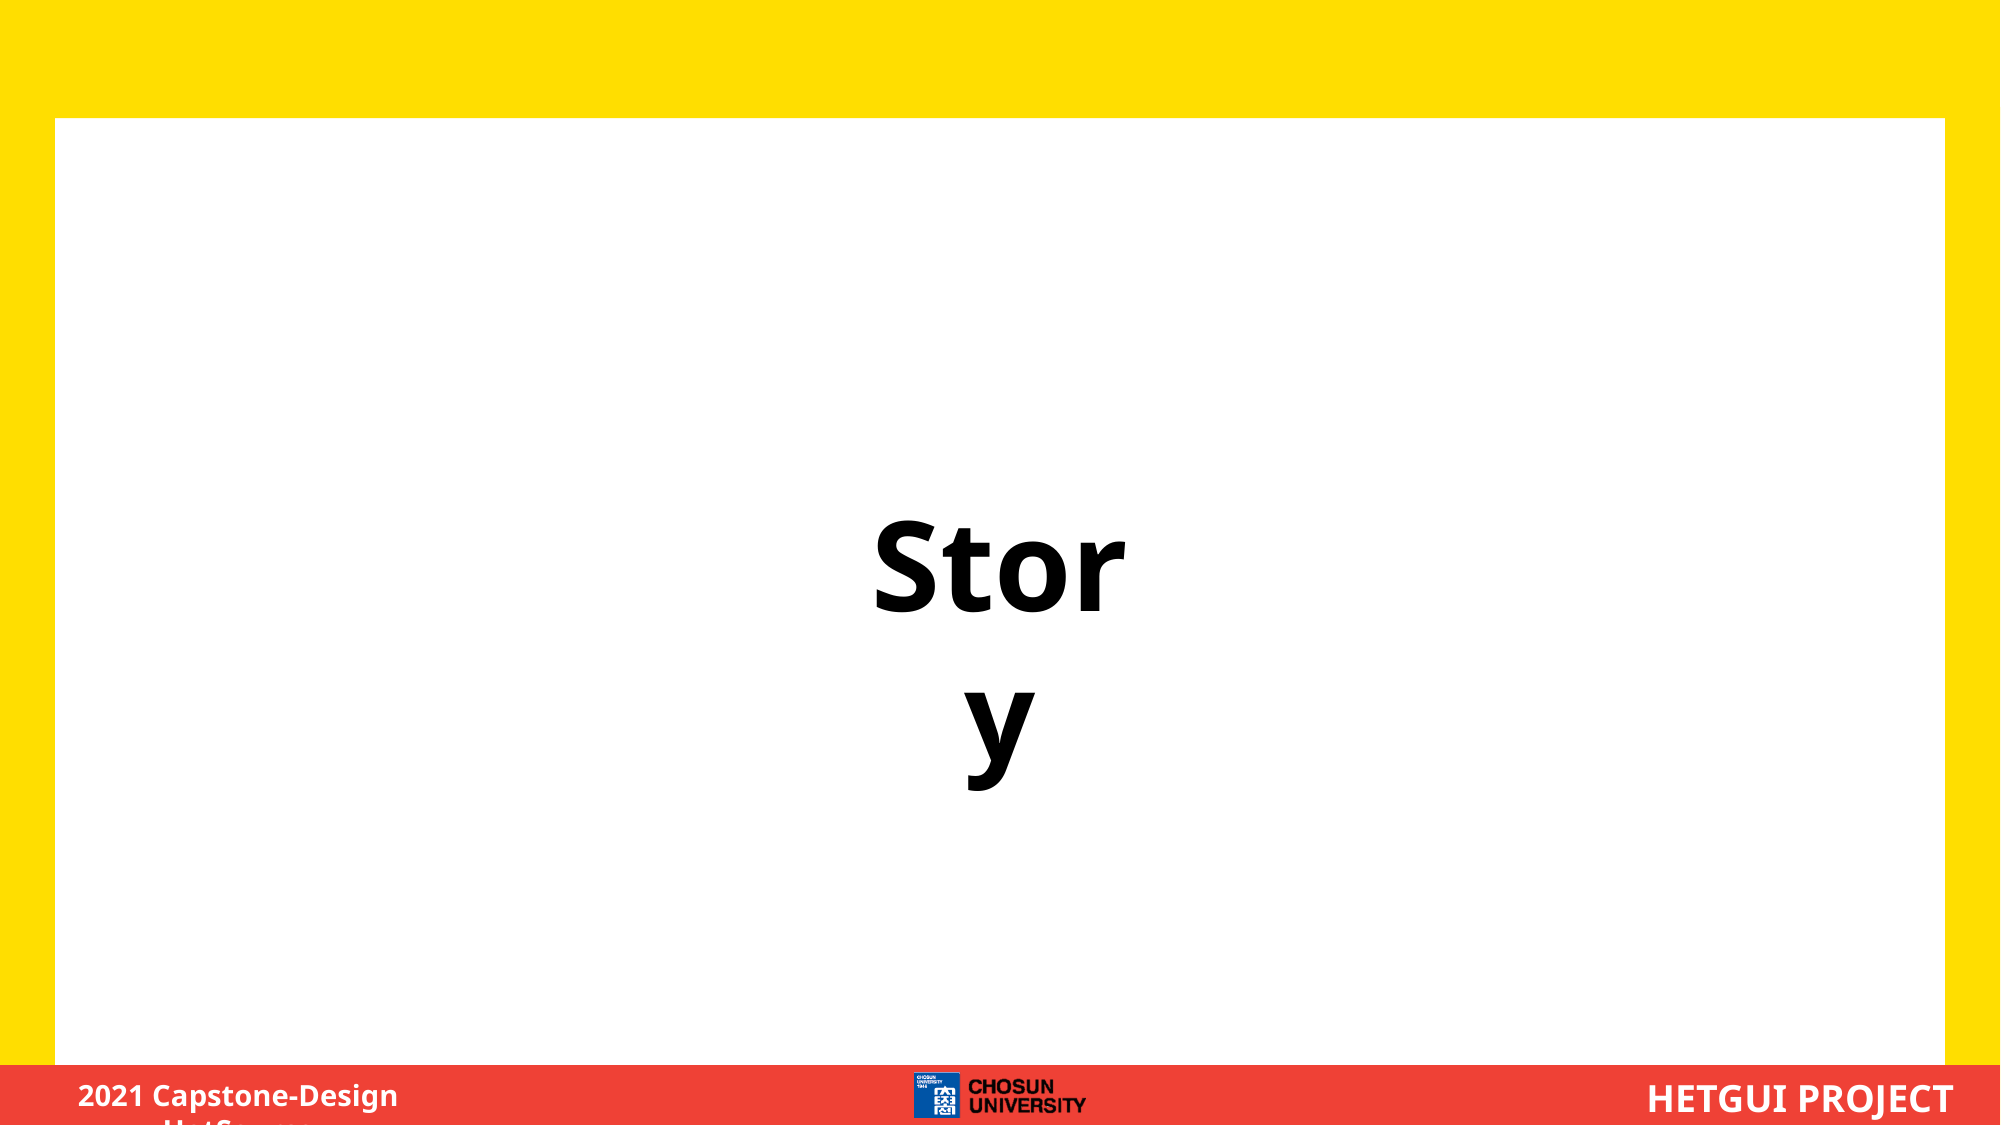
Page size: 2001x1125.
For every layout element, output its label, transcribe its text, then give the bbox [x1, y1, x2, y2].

picture [914, 1072, 1086, 1118]
text_box Story [825, 479, 1175, 794]
